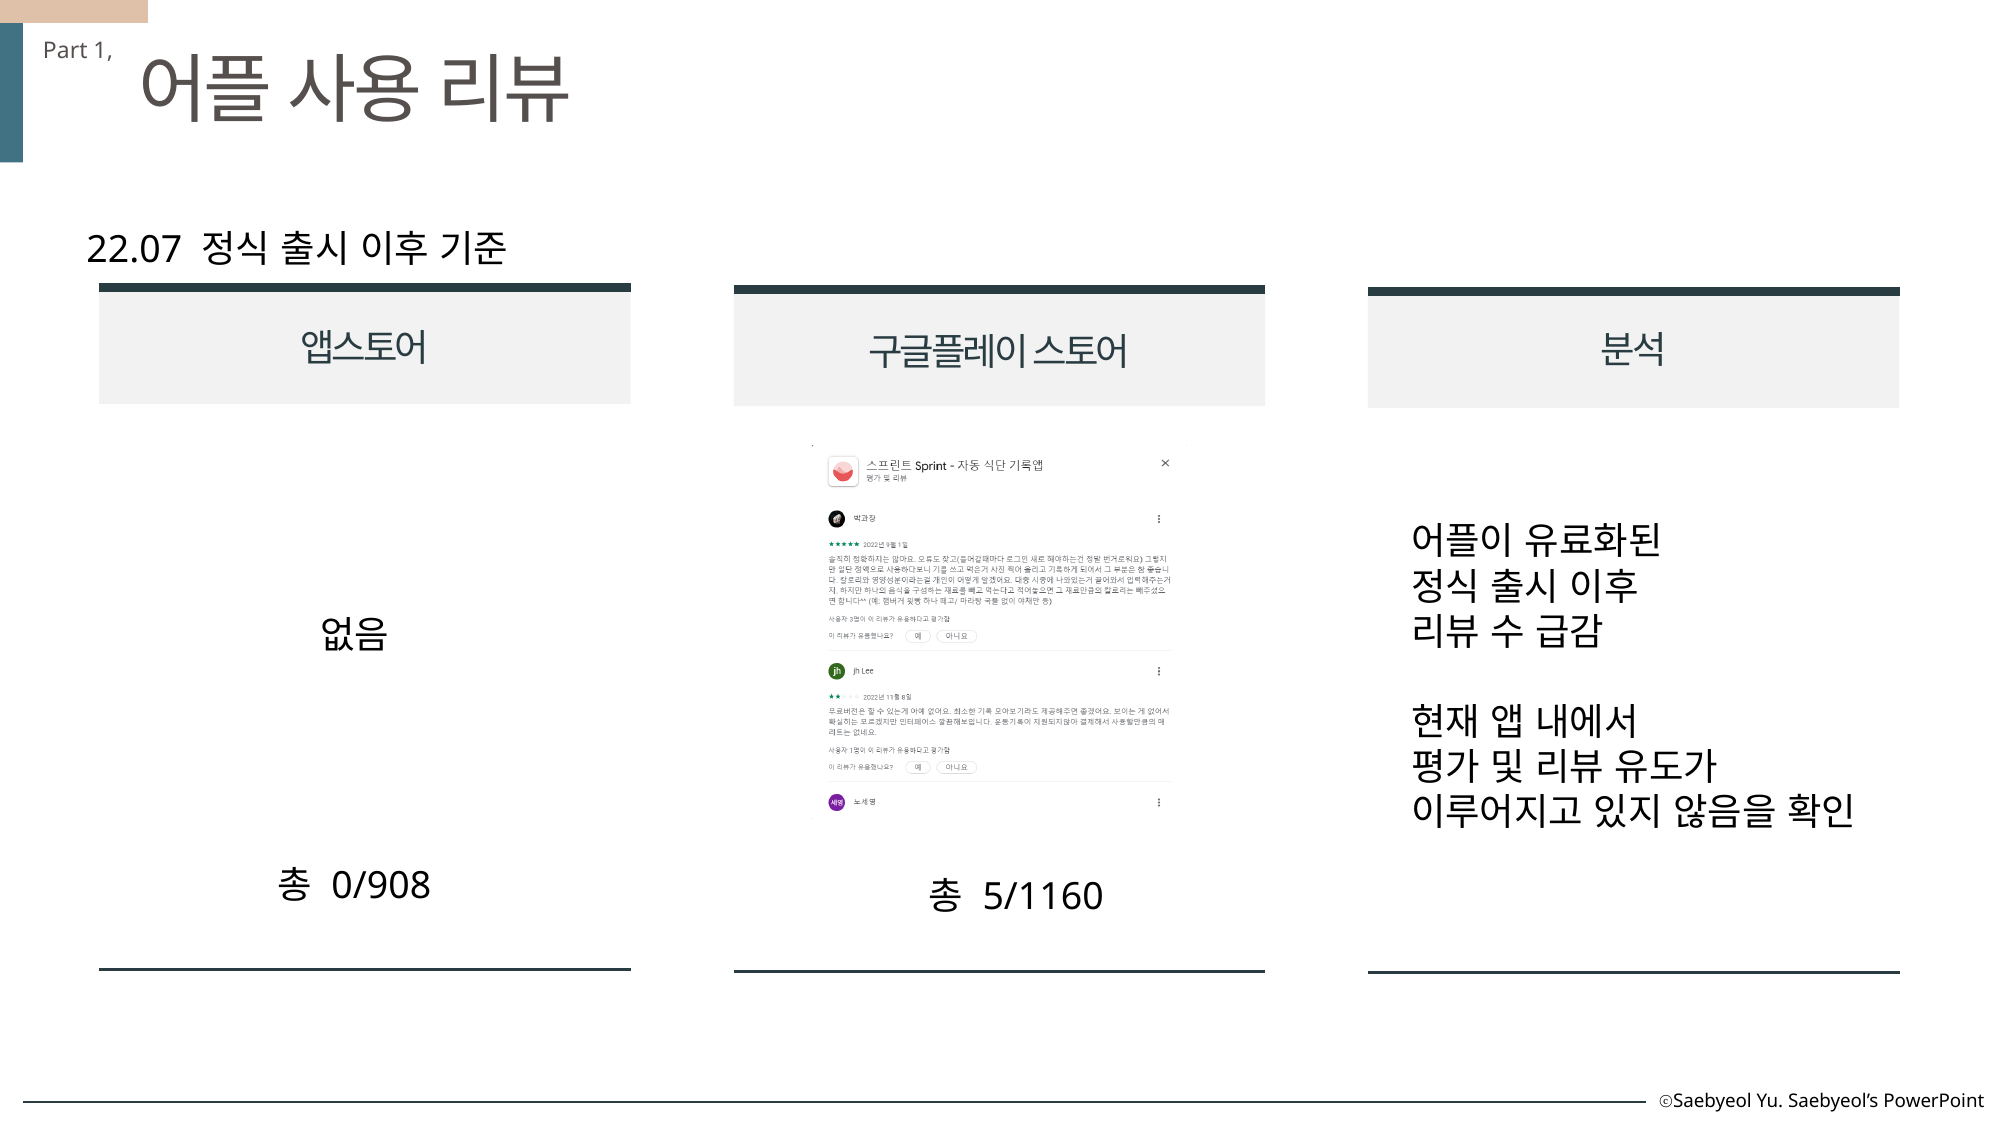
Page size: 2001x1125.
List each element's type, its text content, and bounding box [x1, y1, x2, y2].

text_box 총 0/908 [262, 853, 447, 913]
text_box [0, 24, 24, 163]
text_box 앱스토어 [285, 316, 444, 377]
text_box Part 1, [28, 28, 128, 71]
text_box 어플이 유료화된 정식 출시 이후 리뷰 수 급감 현재 앱 내에서 평가 및 리뷰 유도가 이루어지고 있지 않음을 확인 [1396, 510, 1872, 840]
text_box 구글플레이 스토어 [853, 320, 1145, 381]
text_box [0, 0, 149, 24]
picture [812, 445, 1187, 819]
text_box 분석 [1586, 318, 1682, 379]
text_box [1367, 292, 1900, 409]
text_box 어플 사용 리뷰 [123, 34, 623, 139]
text_box [733, 290, 1266, 407]
text_box 총 5/1160 [913, 864, 1119, 925]
text_box 22.07 정식 출시 이후 기준 [71, 217, 534, 277]
text_box 없음 [305, 603, 404, 663]
text_box [98, 285, 632, 405]
